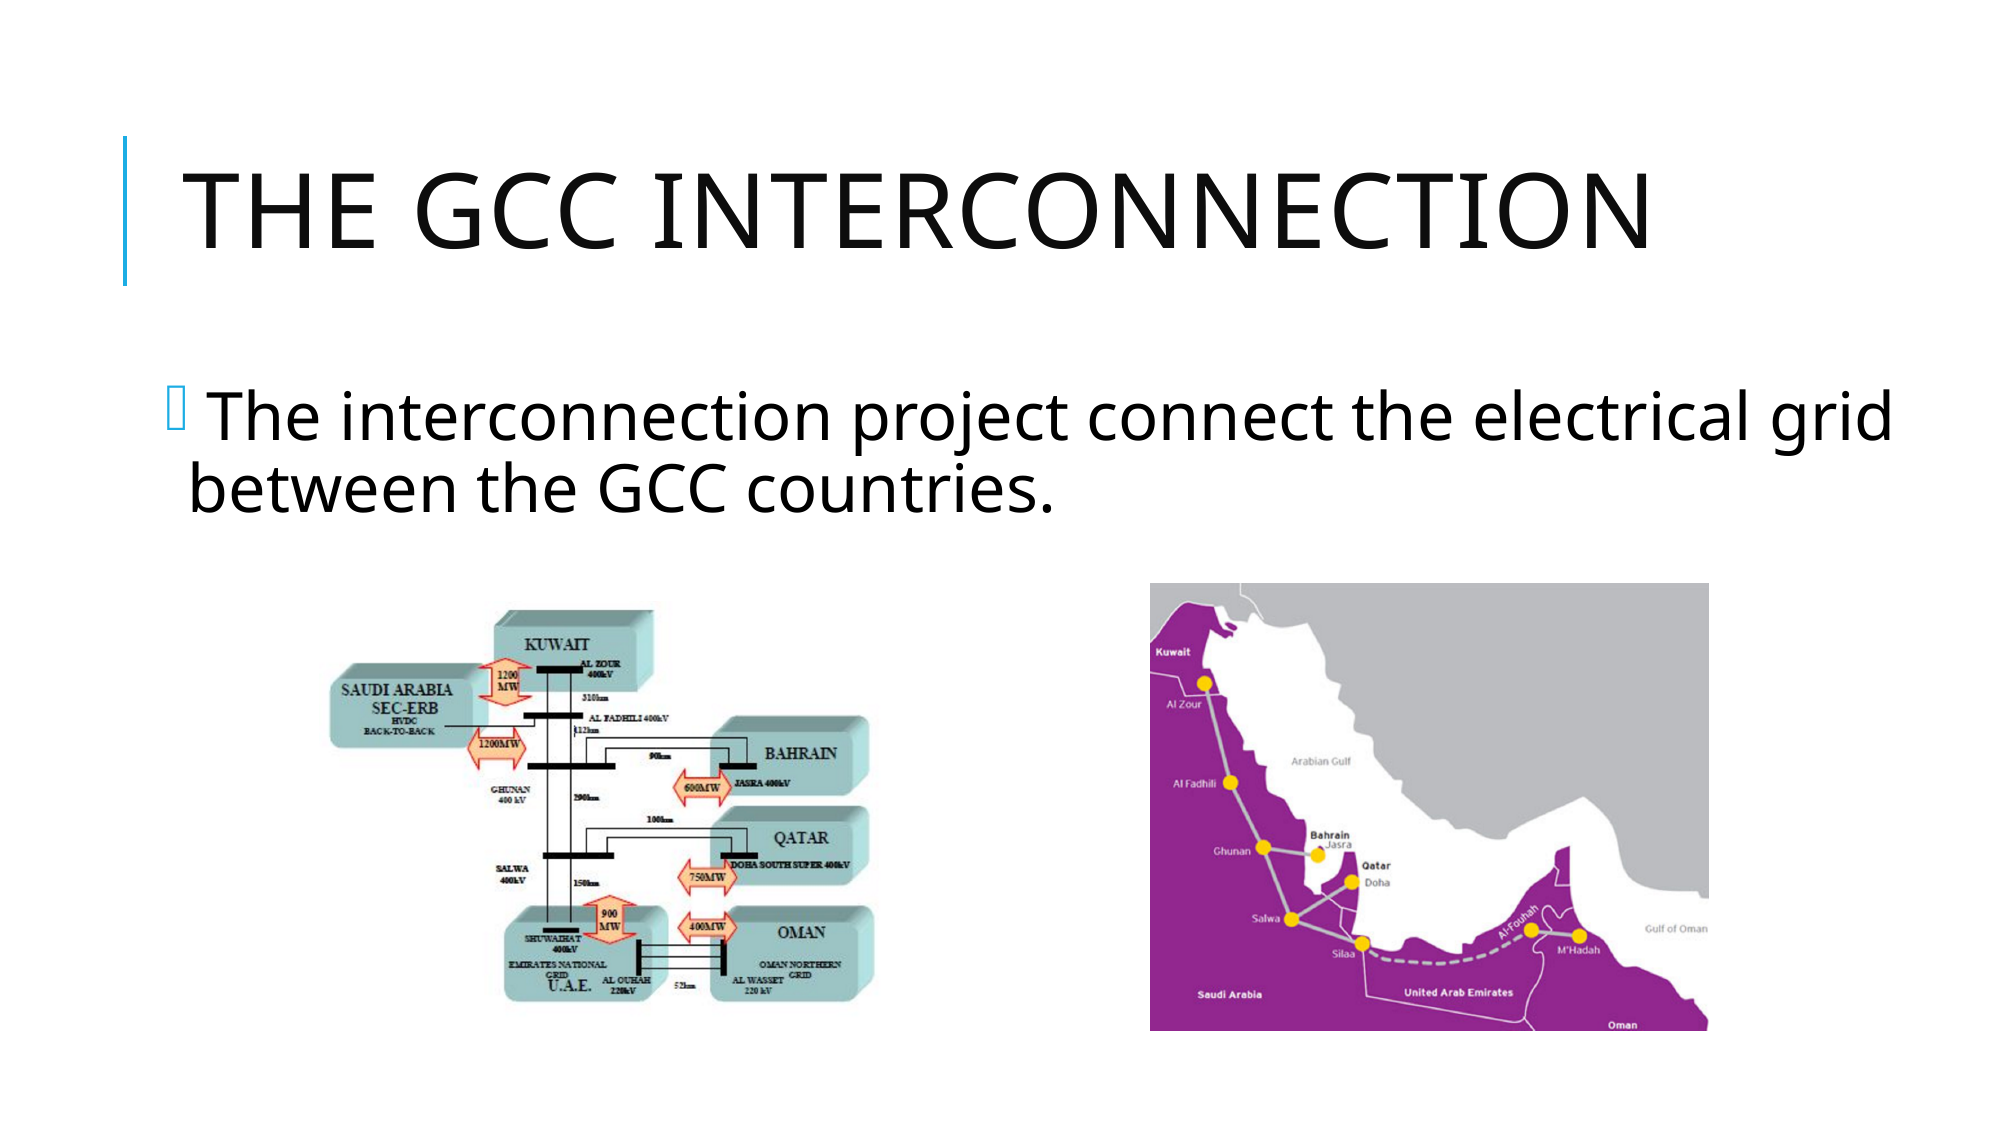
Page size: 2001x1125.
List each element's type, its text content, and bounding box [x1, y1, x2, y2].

picture [1150, 583, 1710, 1036]
picture [288, 587, 930, 1036]
title The GCC interconnection [168, 96, 1763, 342]
list The interconnection project connect the electrical grid between the GCC countries. [136, 375, 1992, 1035]
